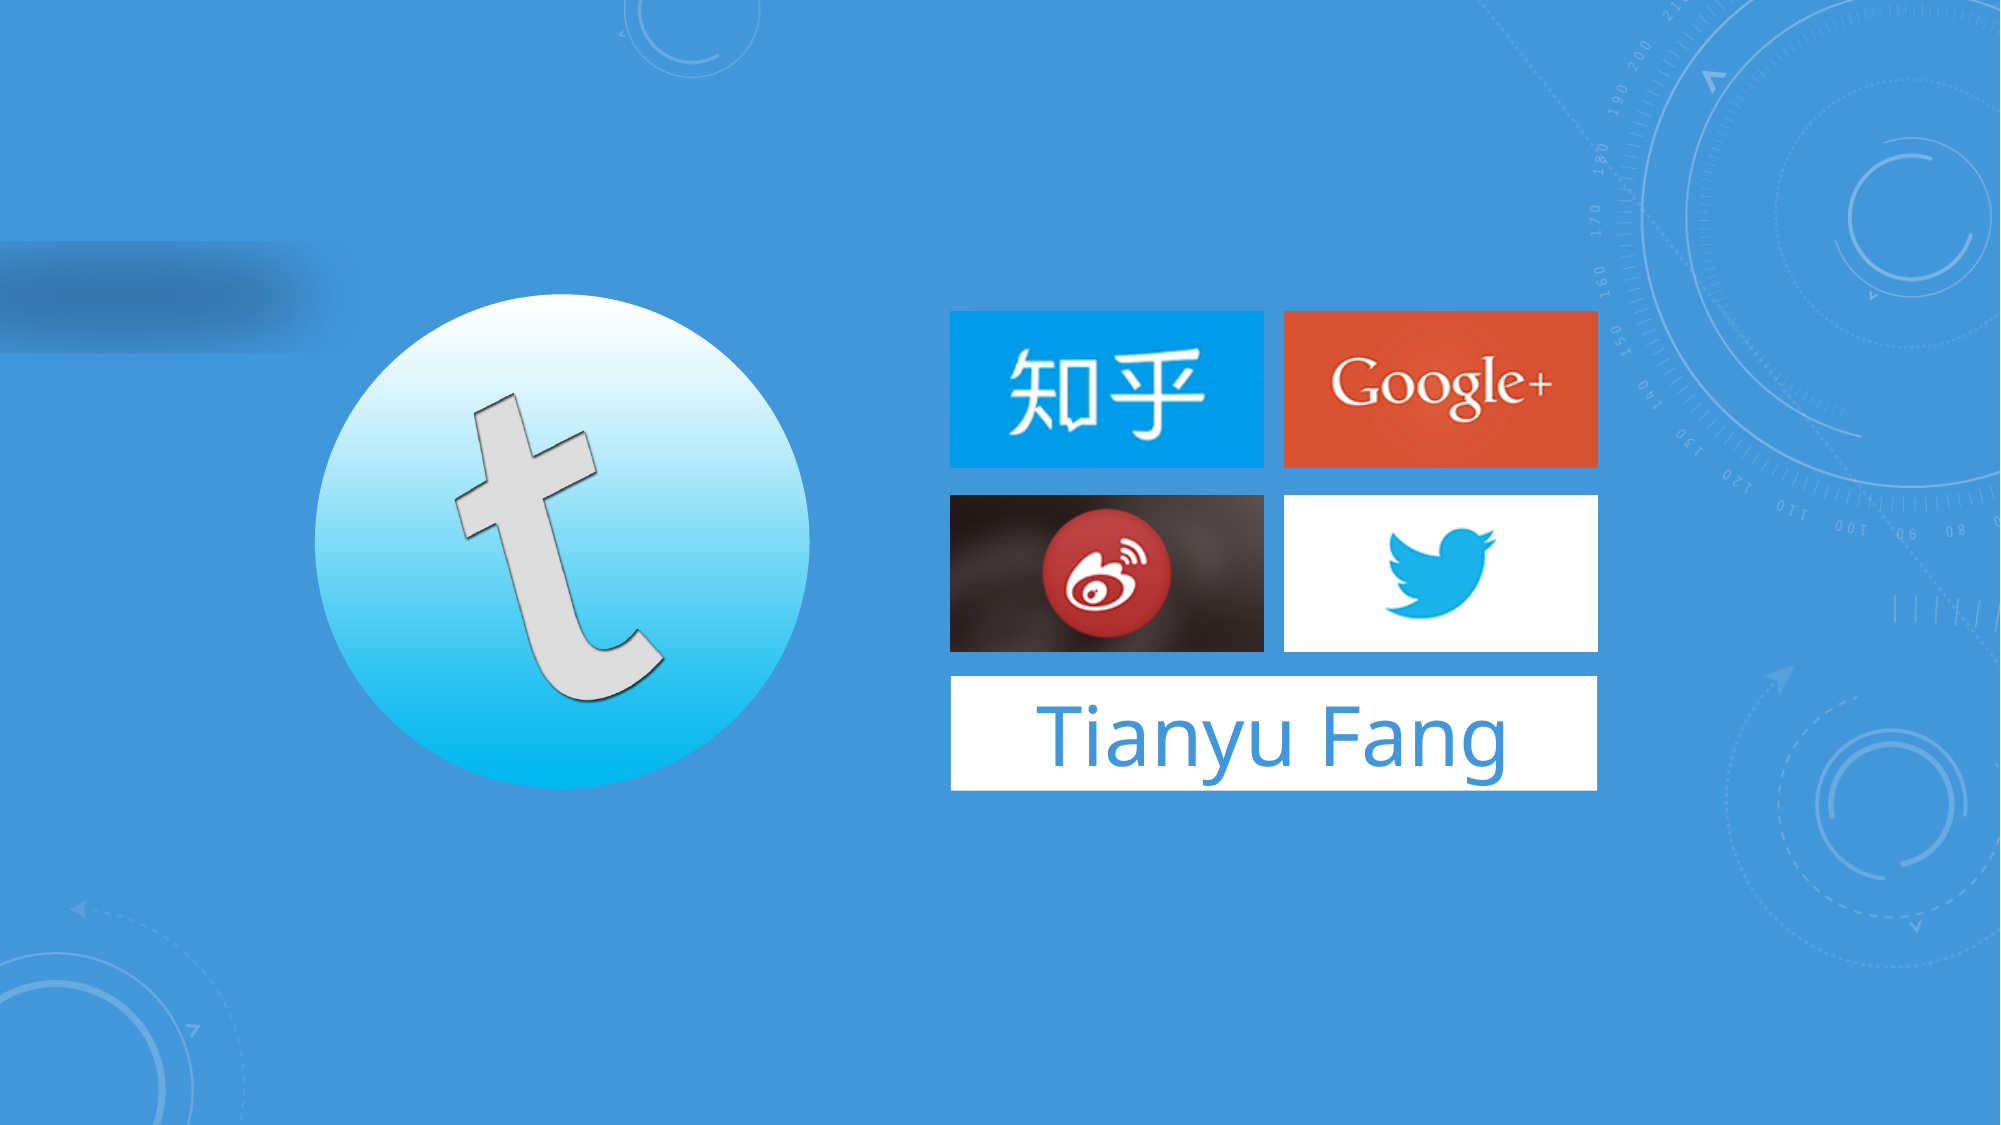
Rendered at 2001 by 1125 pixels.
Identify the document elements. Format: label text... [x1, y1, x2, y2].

text_box Tianyu Fang [950, 676, 1598, 791]
picture [0, 0, 2000, 1125]
